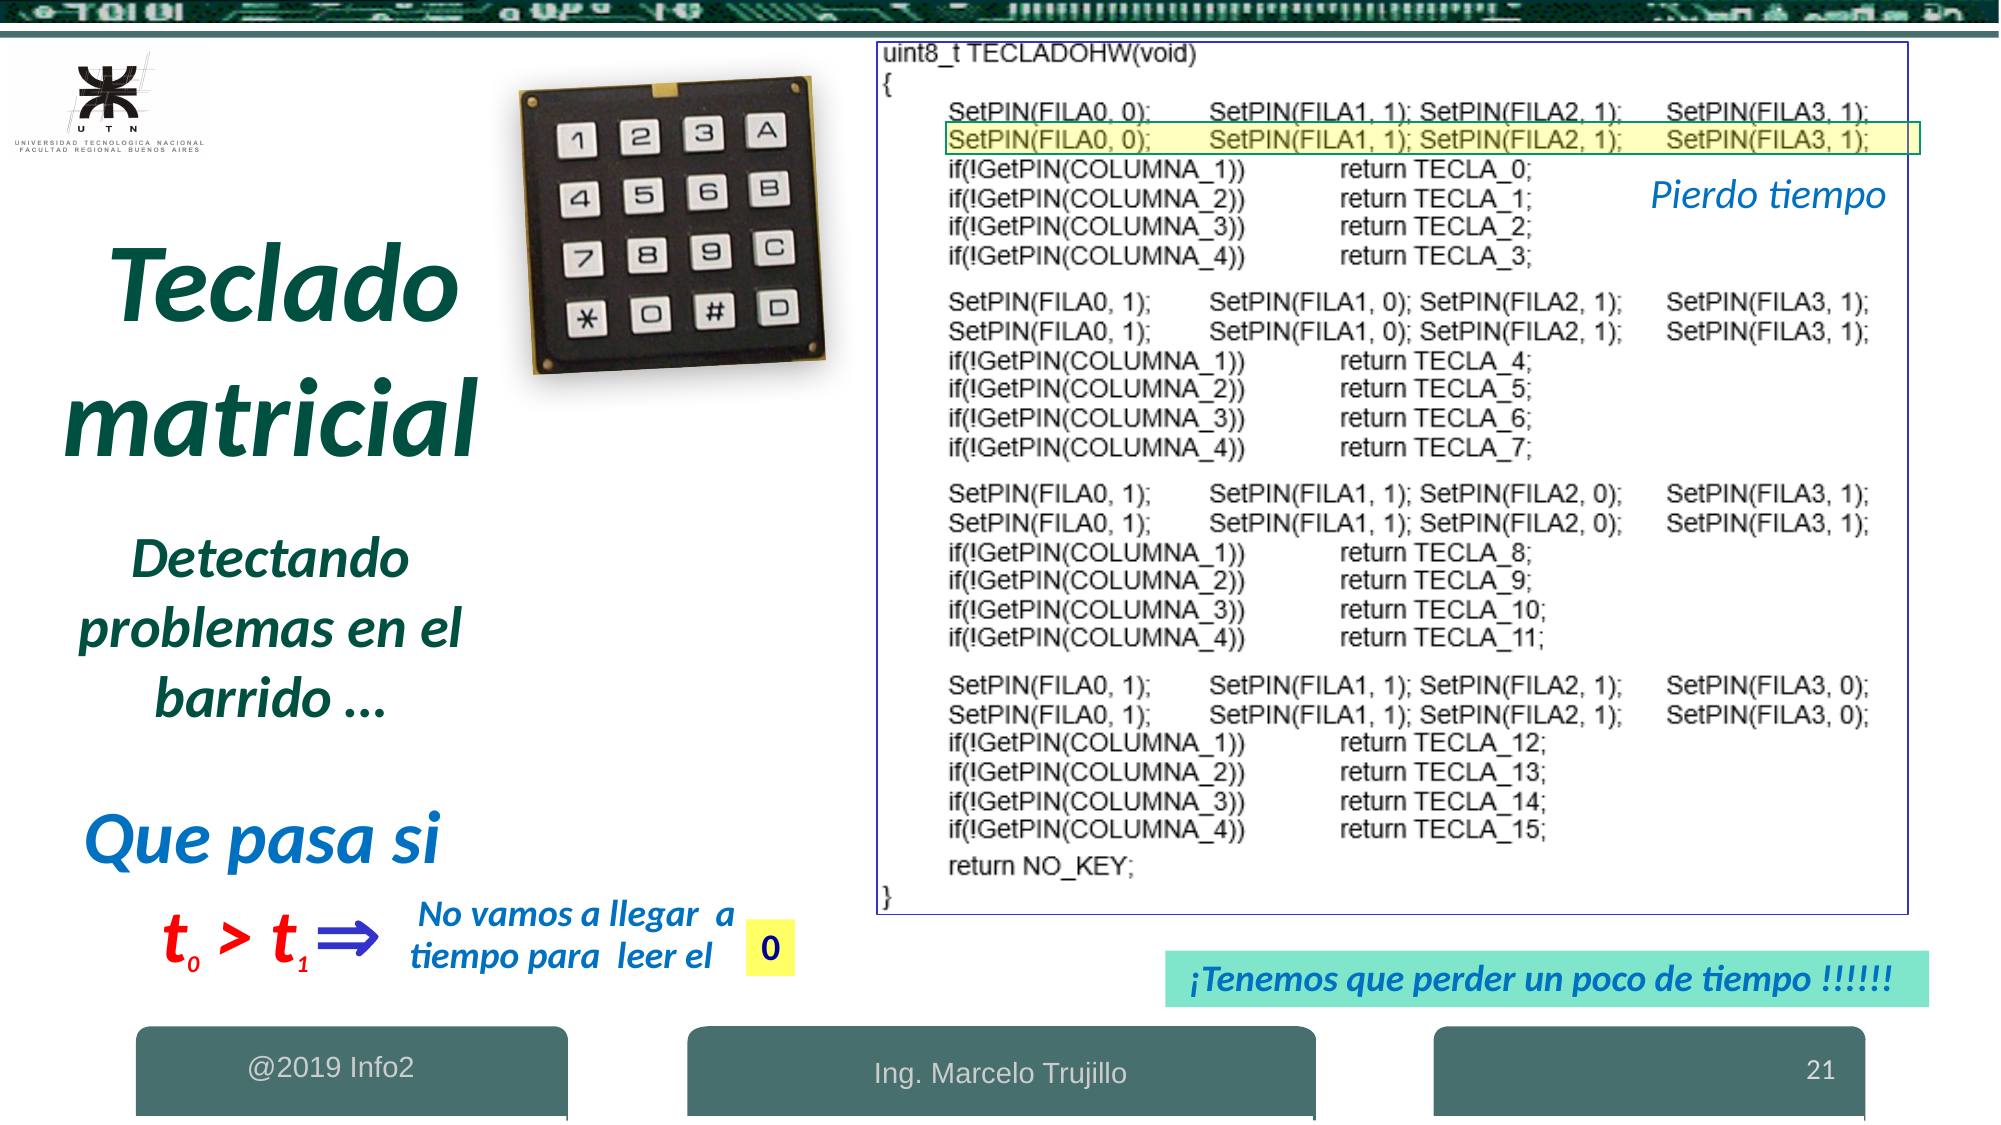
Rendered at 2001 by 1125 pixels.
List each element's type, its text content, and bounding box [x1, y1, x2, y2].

text_box ¡Tenemos que perder un poco de tiempo !!!!!! [1165, 950, 1930, 1008]
picture [519, 76, 825, 374]
picture [134, 1116, 567, 1124]
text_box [945, 122, 1920, 226]
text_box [394, 886, 832, 993]
text_box Ing. Marcelo Trujillo [722, 1050, 1280, 1098]
text_box 21 [1791, 1037, 1853, 1098]
picture [0, 0, 1999, 31]
picture [684, 1116, 1313, 1124]
text_box @2019 Info2 [246, 1052, 454, 1103]
text_box Teclado matricial Detectando problemas en el barrido … Que pasa si t0 > t1  [29, 201, 513, 987]
picture [877, 42, 1908, 914]
picture [7, 44, 211, 159]
picture [1432, 1116, 1864, 1124]
